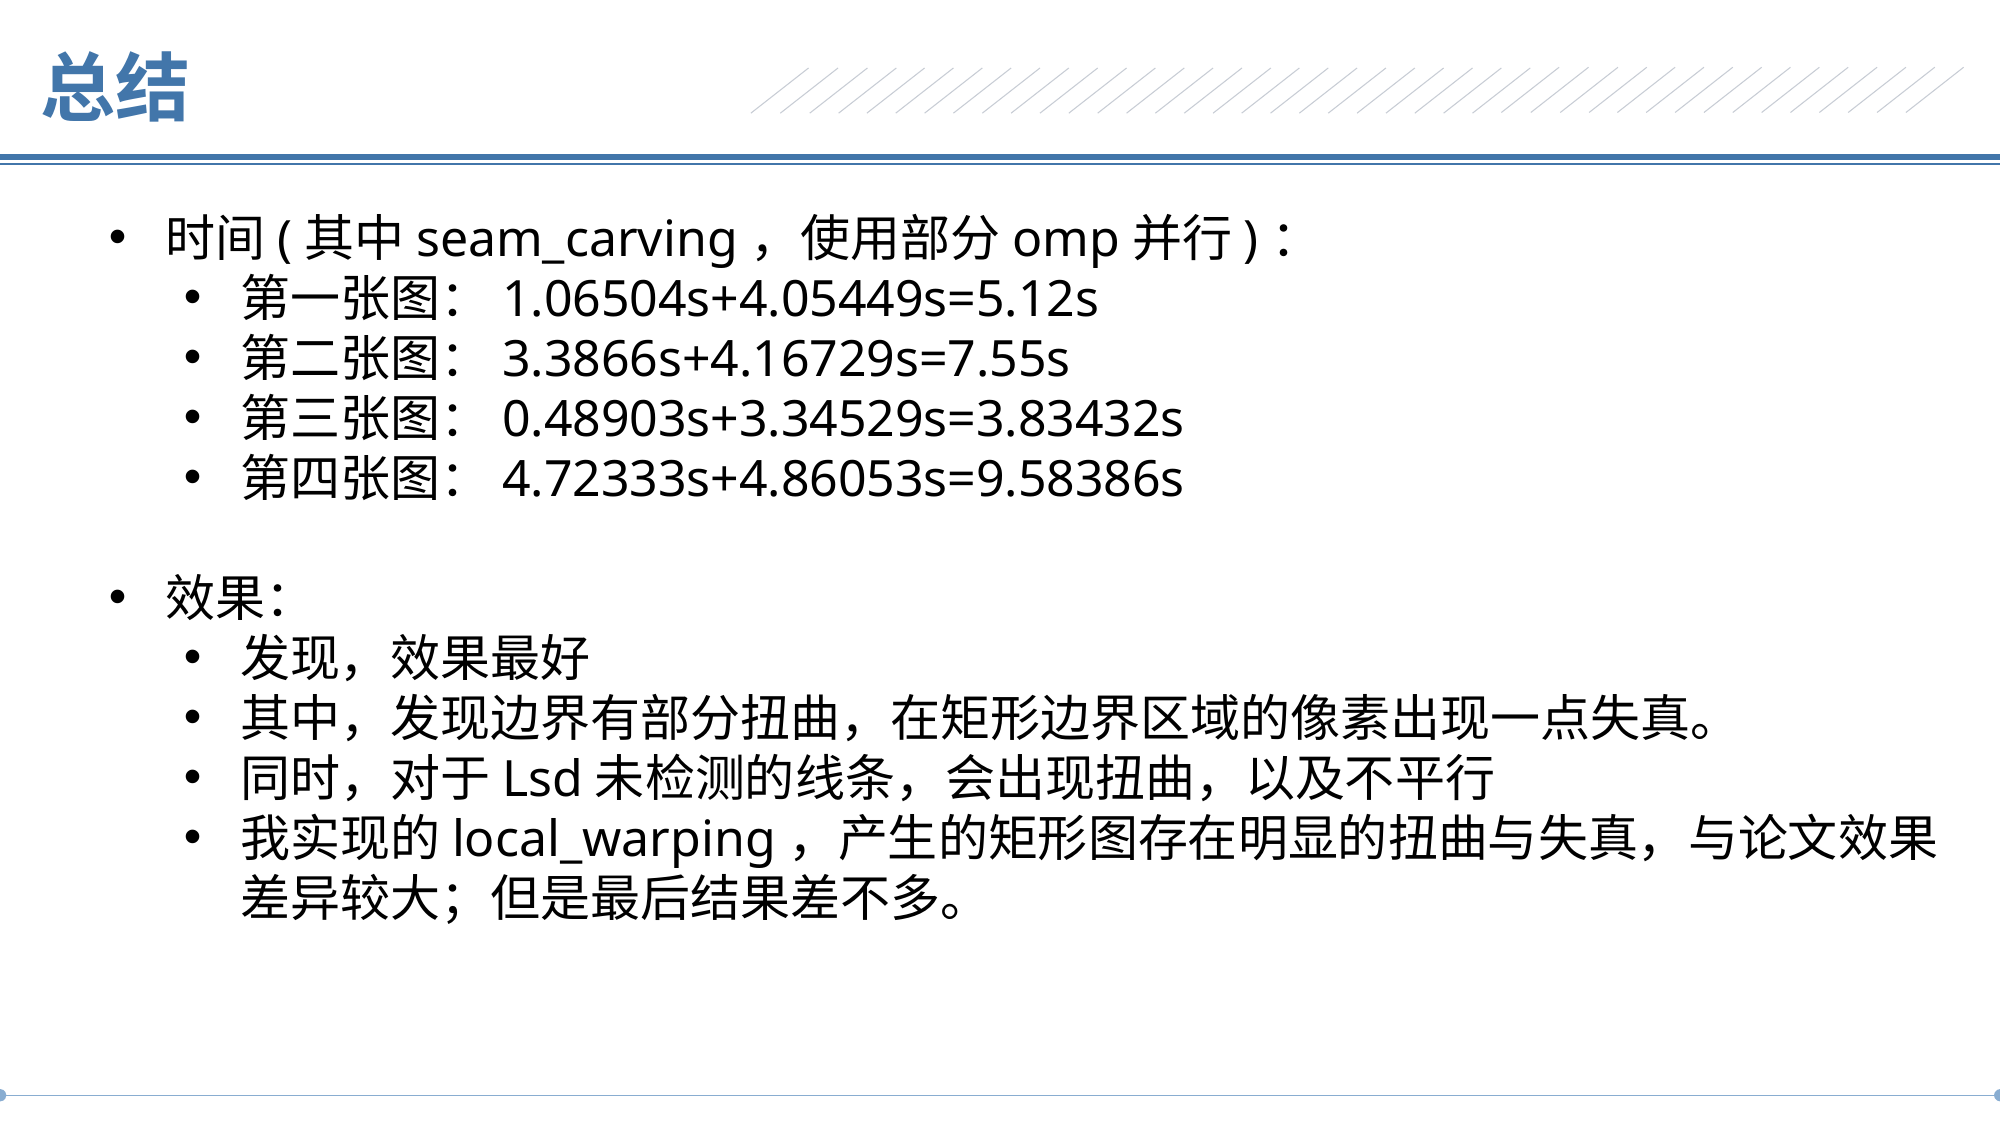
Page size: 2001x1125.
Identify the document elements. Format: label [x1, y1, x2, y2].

text_box [0, 33, 2000, 165]
